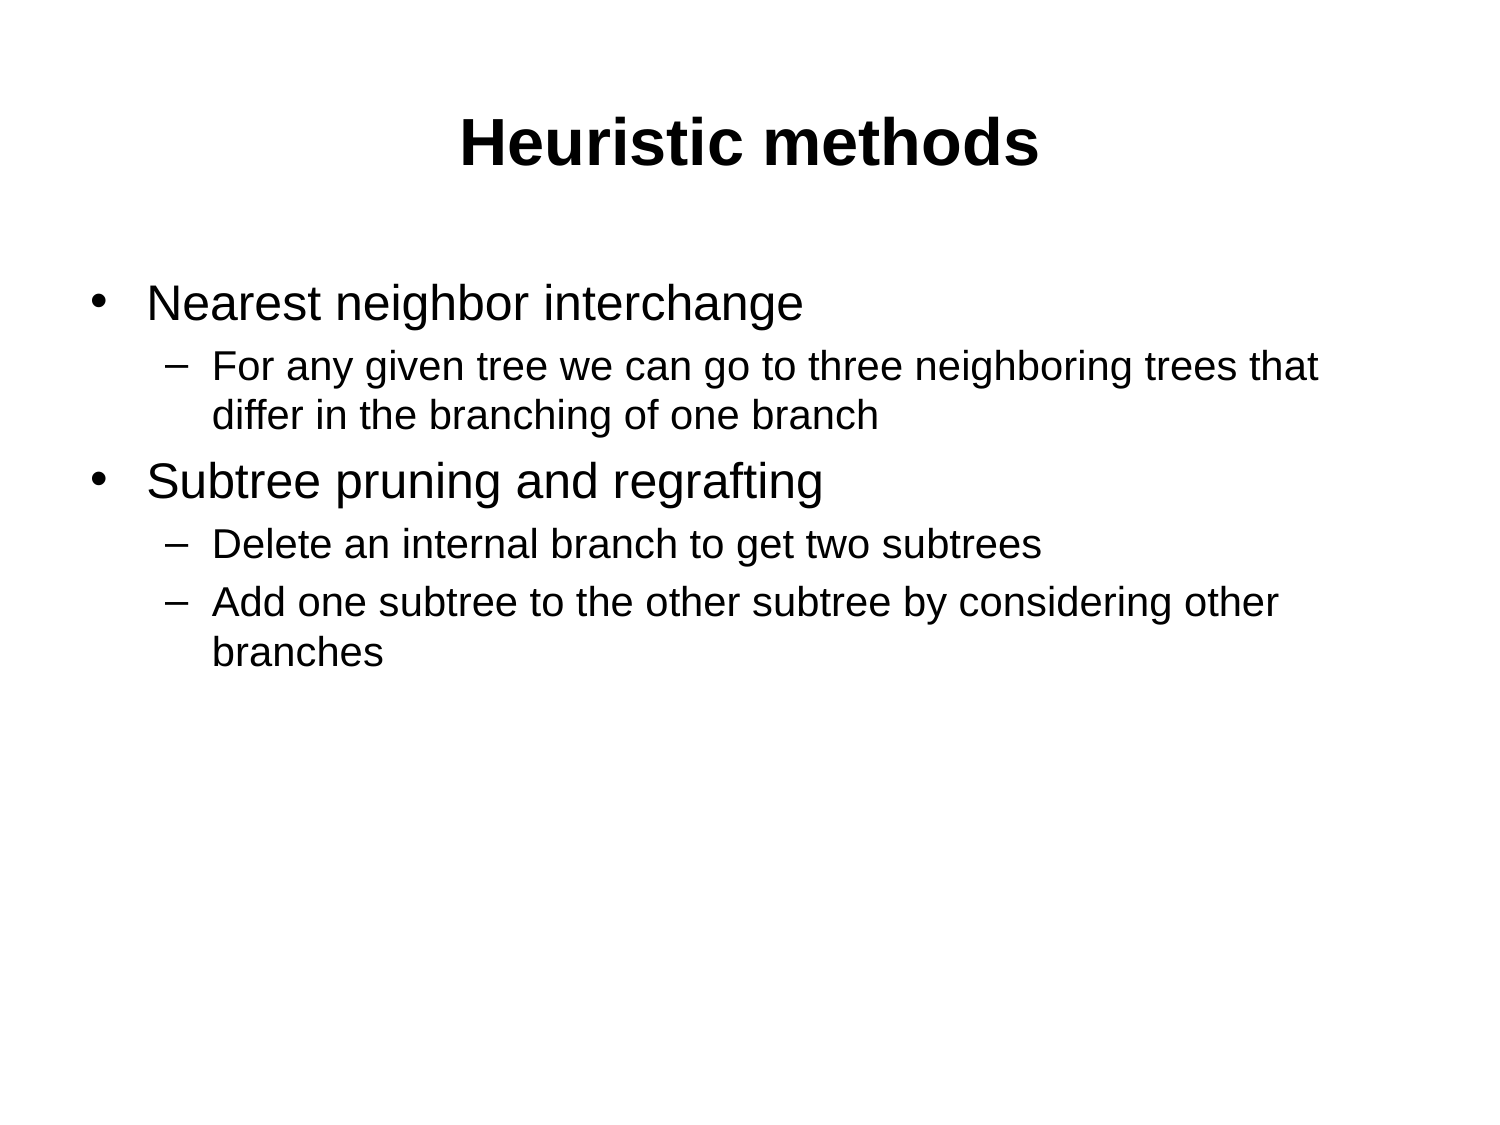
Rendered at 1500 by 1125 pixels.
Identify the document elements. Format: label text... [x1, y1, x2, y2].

title Heuristic methods [75, 45, 1425, 233]
list Nearest neighbor interchange For any given tree we can go to three neighboring trees that differ in the branching of one branch Subtree pruning and regrafting Delete an internal branch to get two subtrees Add one subtree to the other subtree by considering other branches [75, 262, 1425, 1005]
